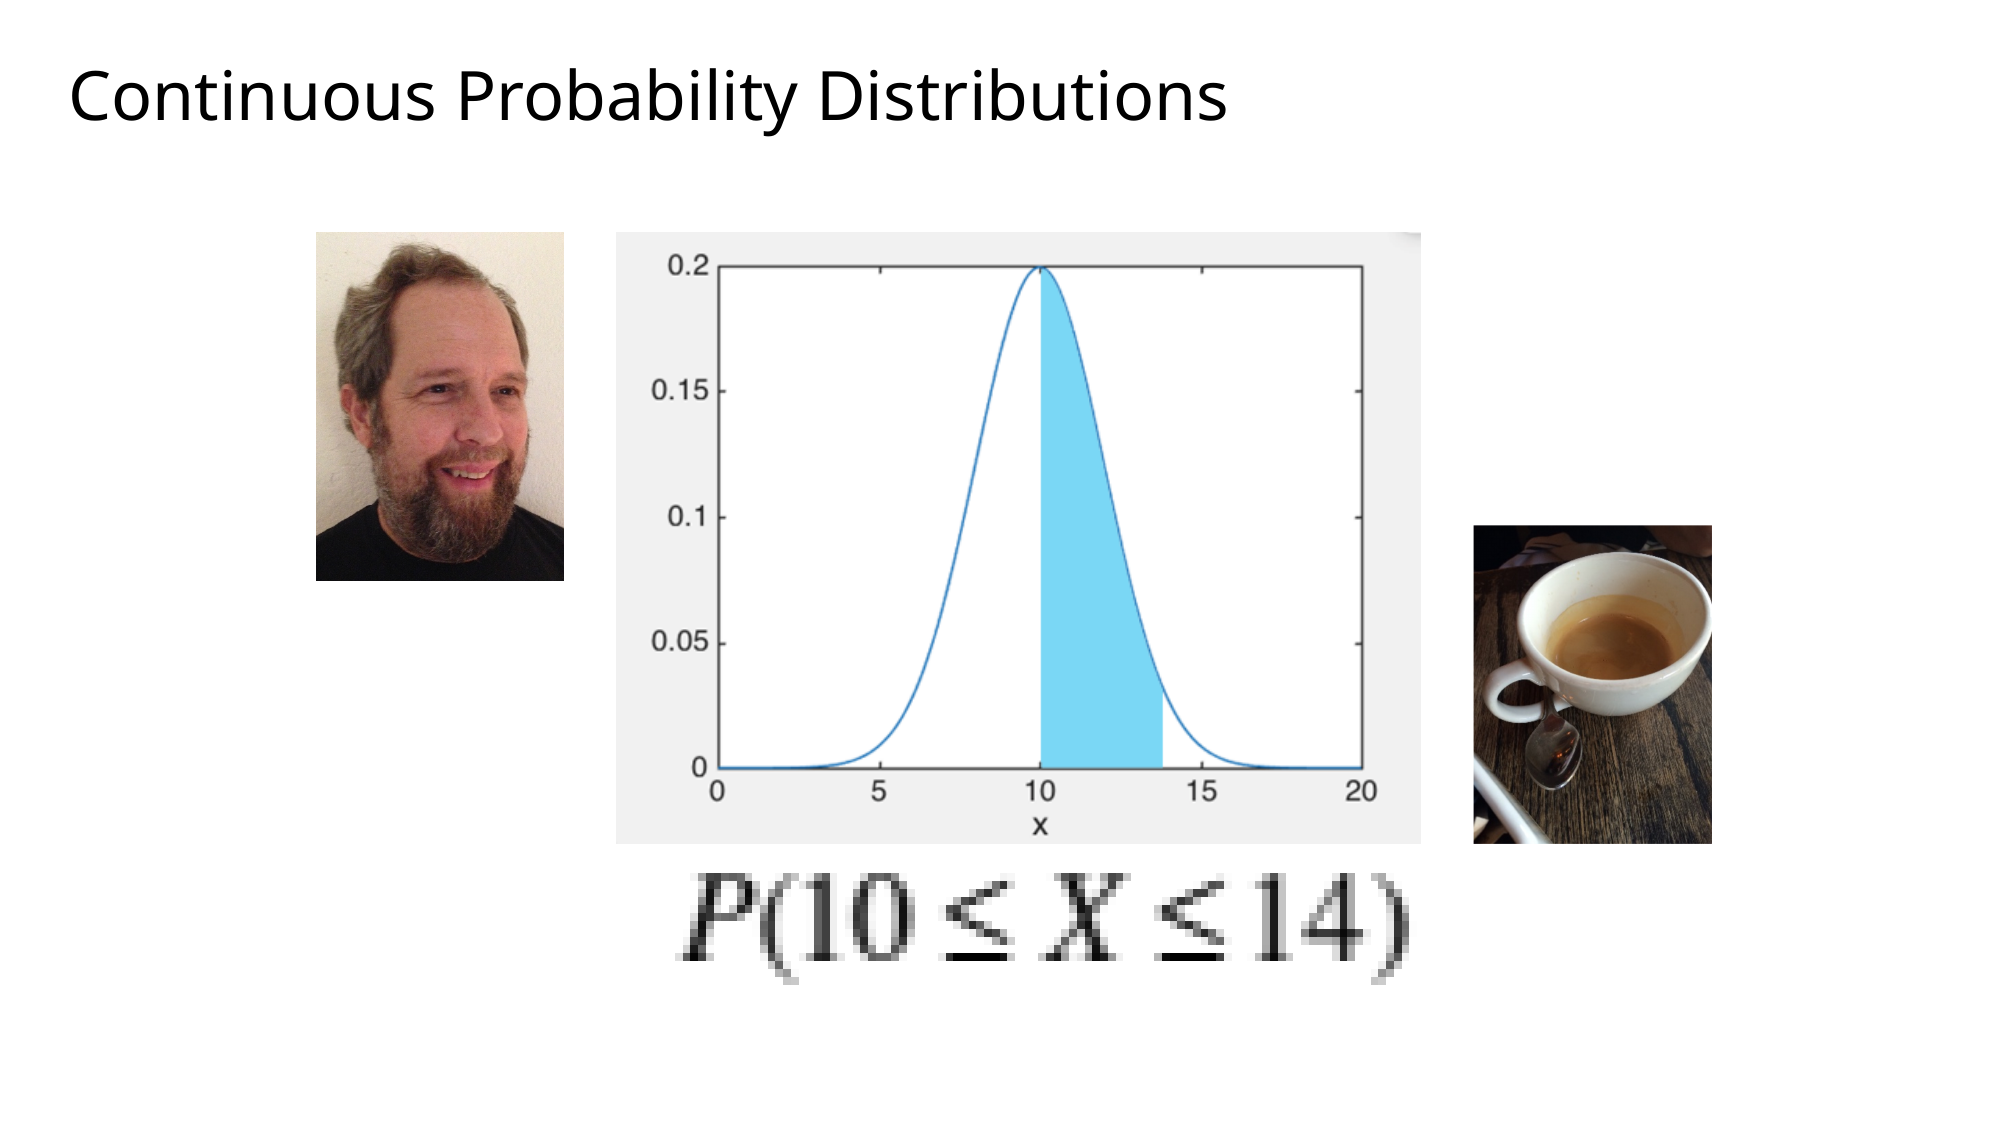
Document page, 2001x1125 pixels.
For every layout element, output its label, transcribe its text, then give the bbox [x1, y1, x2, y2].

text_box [660, 856, 1418, 1010]
picture [616, 232, 1421, 844]
picture [316, 232, 564, 581]
text_box Continuous Probability Distributions [0, 0, 1350, 188]
picture [1433, 526, 1751, 843]
